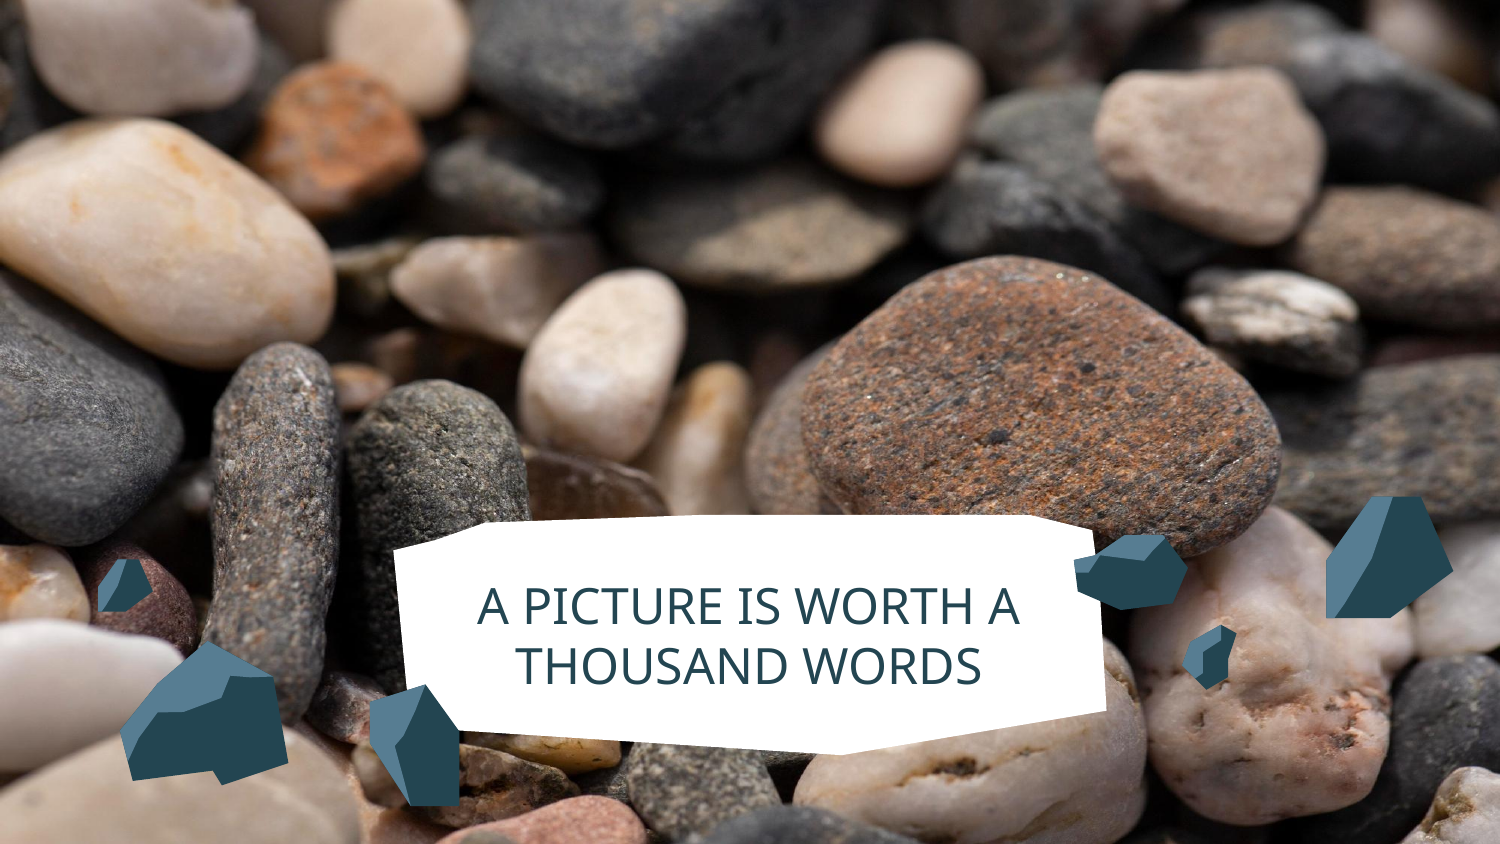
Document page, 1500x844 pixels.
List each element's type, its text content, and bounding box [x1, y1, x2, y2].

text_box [1073, 496, 1454, 690]
title A PICTURE IS WORTH A THOUSAND WORDS [460, 559, 1057, 711]
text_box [97, 558, 460, 812]
picture [0, 0, 1500, 844]
text_box [393, 514, 1107, 756]
